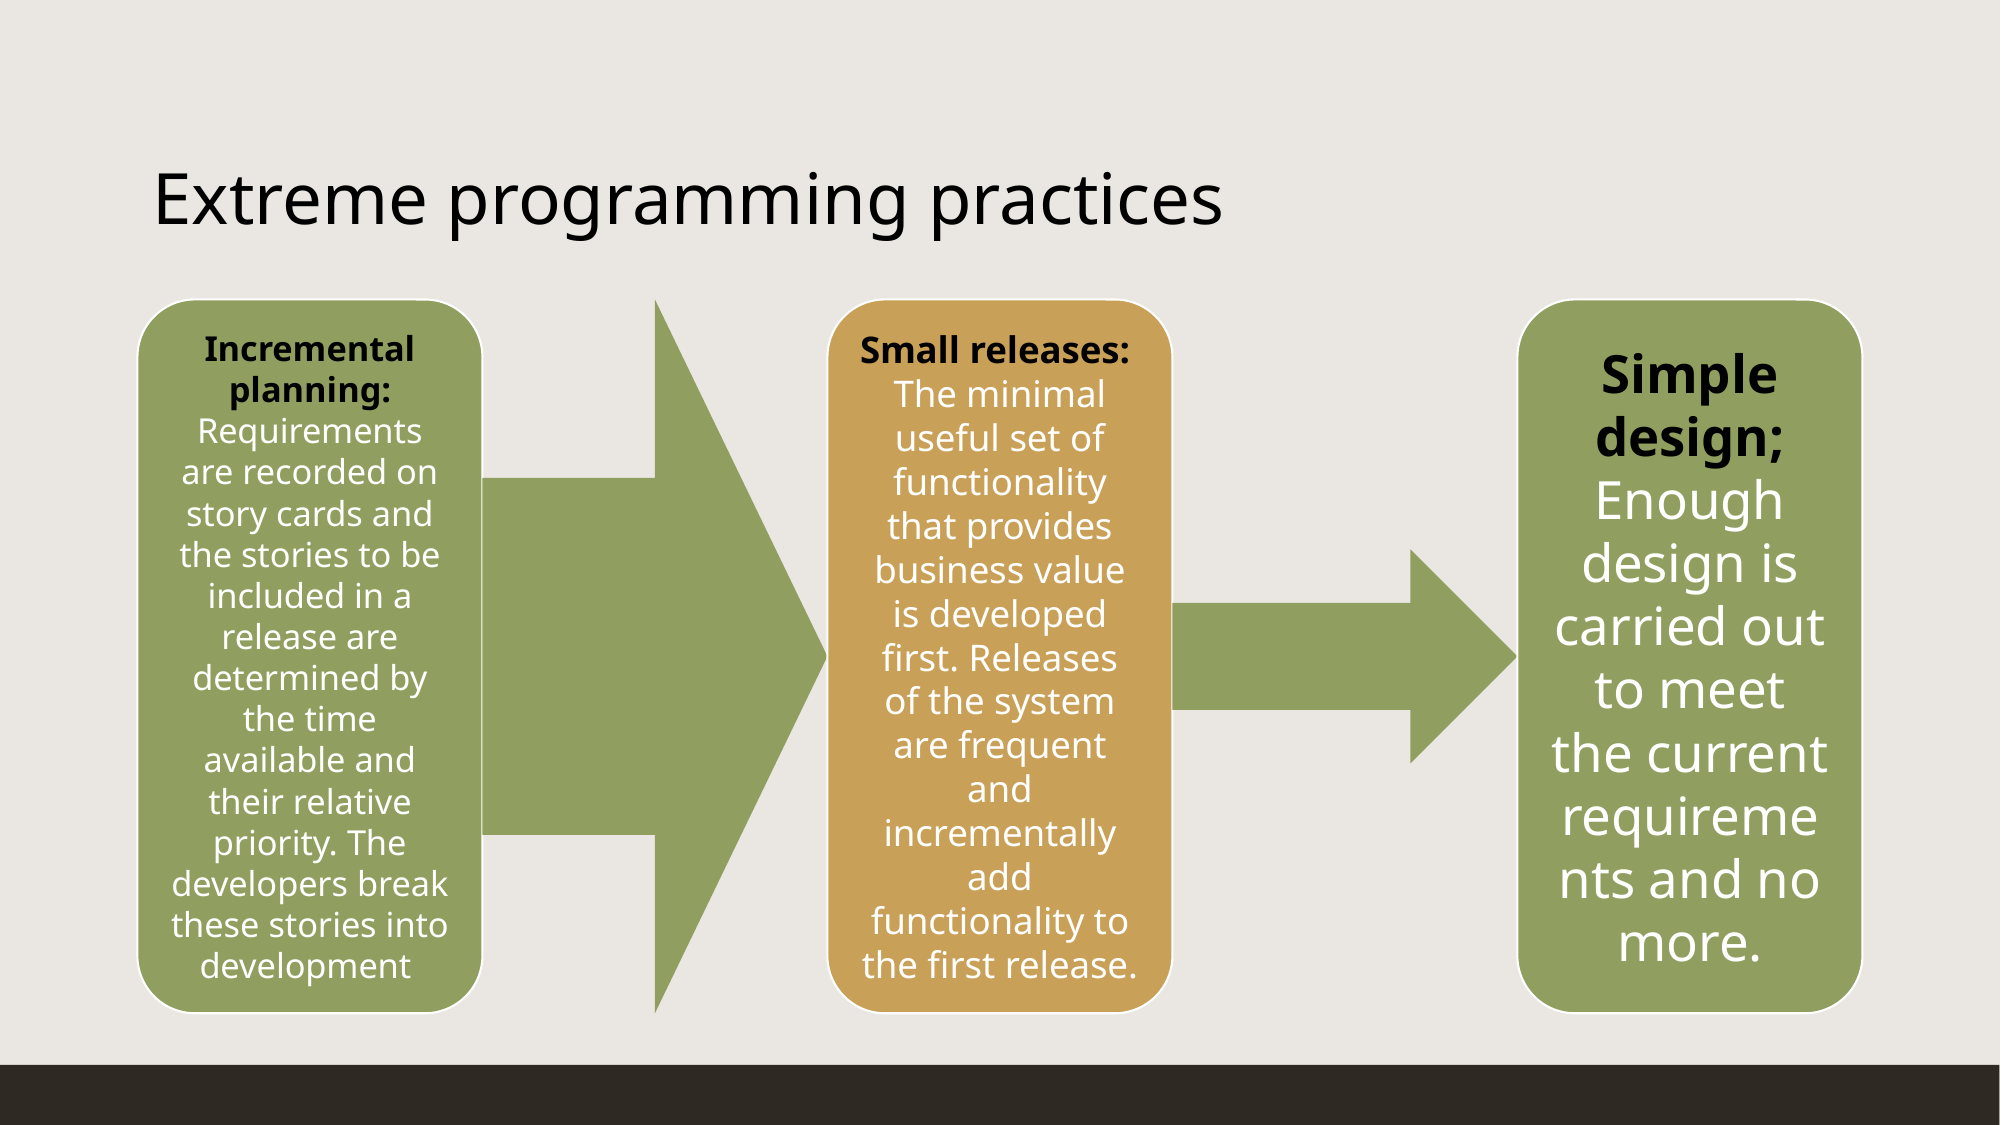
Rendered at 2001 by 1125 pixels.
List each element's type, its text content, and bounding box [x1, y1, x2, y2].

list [137, 299, 1863, 1014]
title Extreme programming practices [137, 59, 1863, 248]
